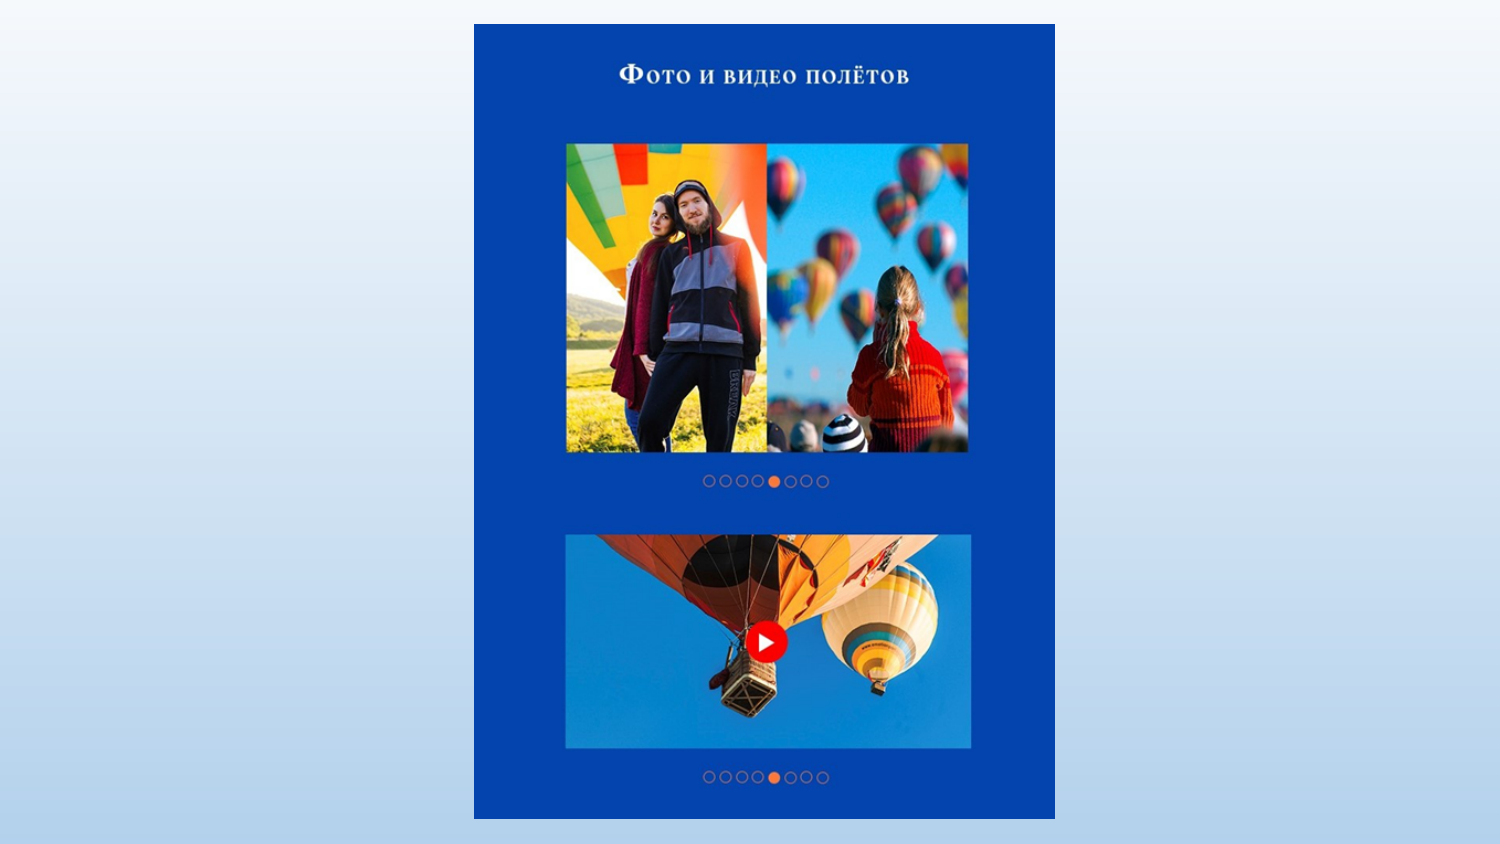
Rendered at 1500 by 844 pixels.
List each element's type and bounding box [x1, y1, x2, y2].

picture [474, 24, 1055, 819]
